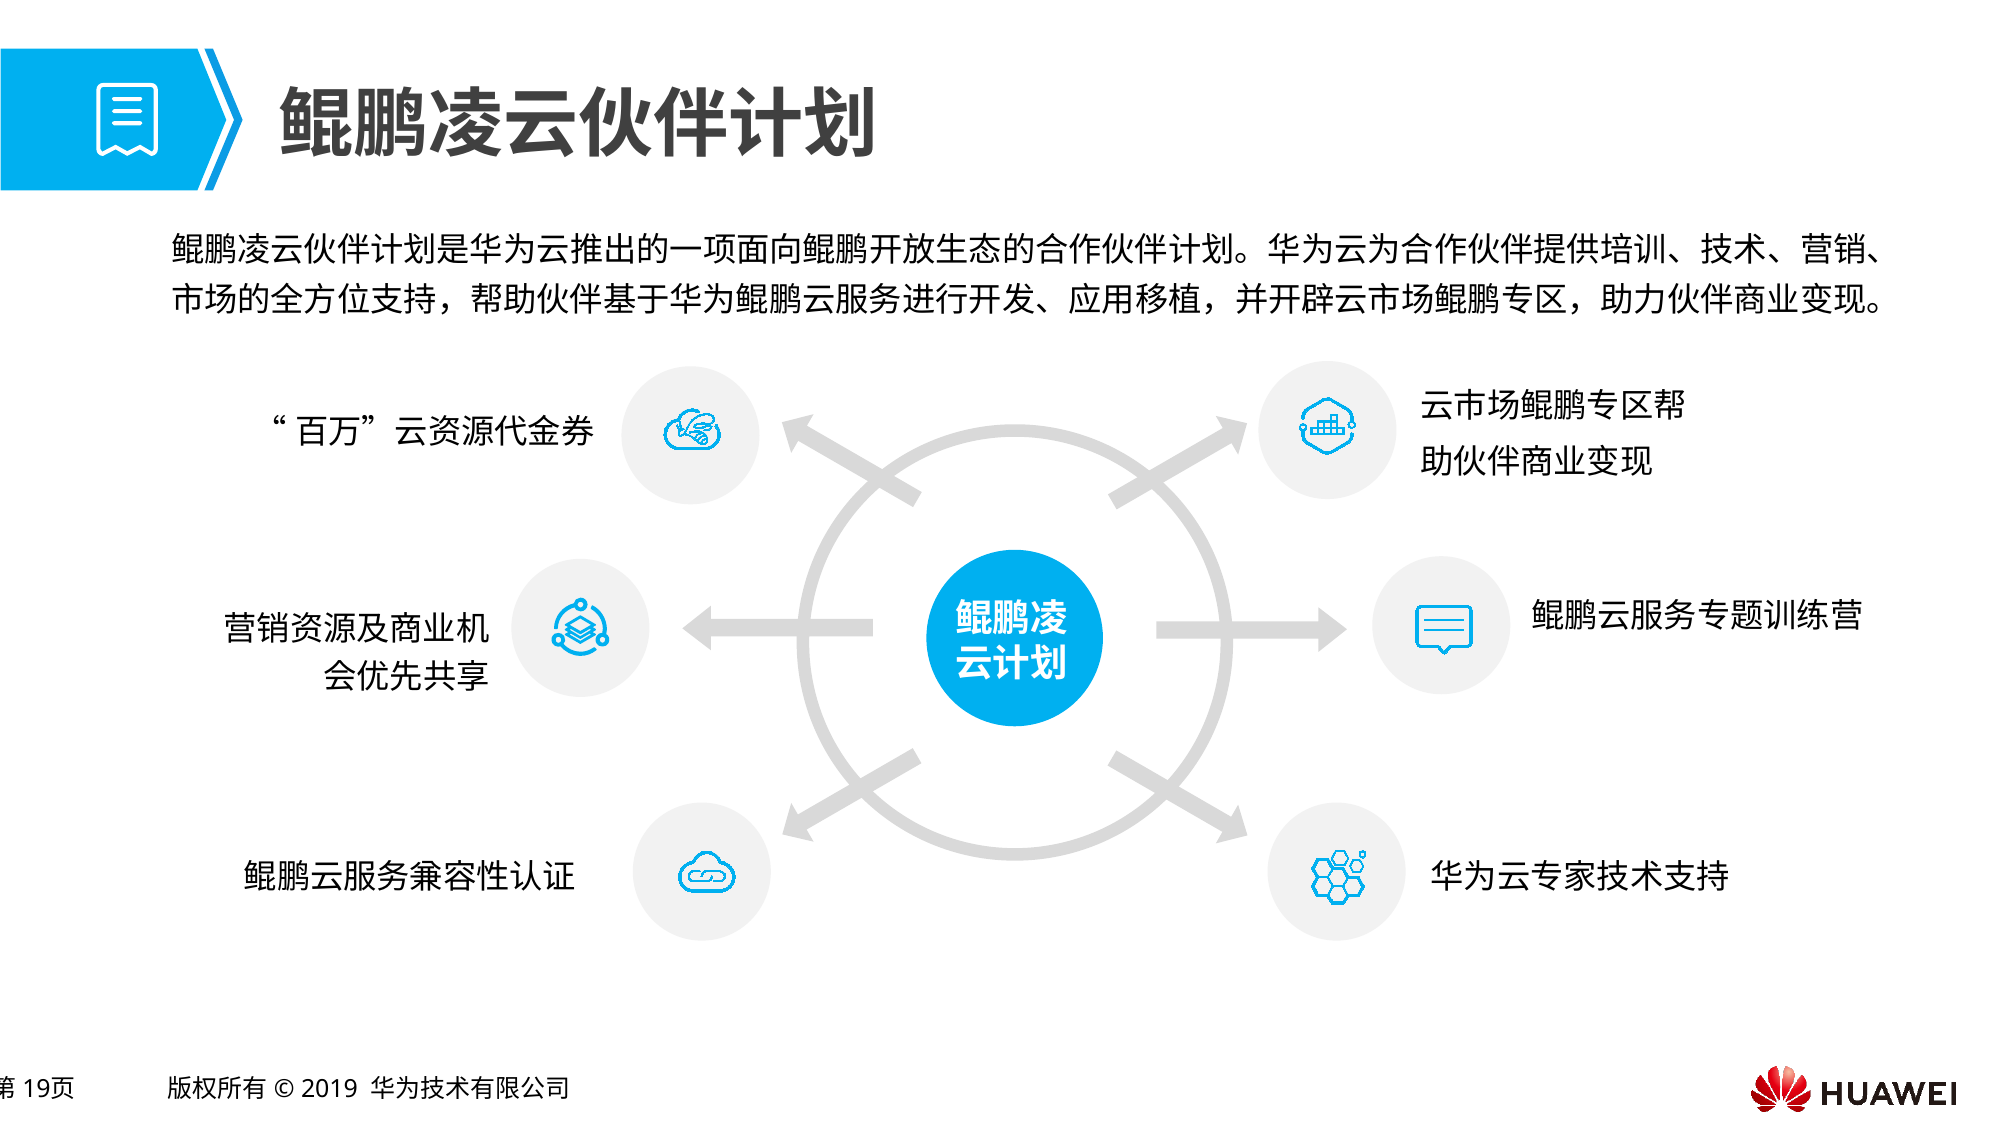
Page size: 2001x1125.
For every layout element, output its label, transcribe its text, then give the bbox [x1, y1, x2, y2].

text_box [1359, 850, 1366, 859]
text_box [933, 428, 1096, 601]
text_box [630, 804, 773, 943]
text_box [1415, 605, 1473, 655]
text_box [551, 598, 610, 656]
text_box [663, 408, 715, 450]
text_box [1101, 439, 1348, 820]
text_box [938, 592, 1096, 727]
text_box [1310, 414, 1345, 435]
text_box 华为云专家技术支持 [1415, 820, 1842, 923]
text_box [1348, 432, 1354, 443]
text_box “百万”云资源代金券 [183, 374, 610, 477]
text_box 营销资源及商业机会优先共享 [182, 596, 505, 699]
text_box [682, 438, 928, 818]
text_box [619, 364, 762, 506]
text_box [1299, 423, 1307, 438]
title 鲲鹏凌云伙伴计划 [261, 67, 1875, 173]
text_box [1265, 801, 1408, 943]
text_box [678, 851, 736, 893]
text_box [904, 675, 1122, 857]
text_box [943, 549, 1086, 586]
text_box 鲲鹏凌云伙伴计划是华为云推出的一项面向鲲鹏开放生态的合作伙伴计划。华为云为合作伙伴提供培训、技术、营销、市场的全方位支持，帮助伙伴基于华为鲲鹏云服务进行开发、应用移植，并开辟云市场鲲鹏专区，助力伙伴商业变现。 [156, 210, 1925, 325]
text_box [509, 556, 652, 700]
text_box [1301, 397, 1356, 429]
text_box 鲲鹏云服务专题训练营 [1516, 558, 1943, 662]
text_box 云市场鲲鹏专区帮助伙伴商业变现 [1405, 370, 1733, 478]
text_box [714, 424, 721, 436]
text_box 鲲鹏凌云计划 [934, 586, 1090, 683]
text_box [1311, 850, 1365, 905]
text_box [1370, 554, 1513, 697]
picture [1751, 1066, 1956, 1112]
text_box [1256, 358, 1399, 498]
text_box 鲲鹏云服务兼容性认证 [165, 820, 592, 923]
